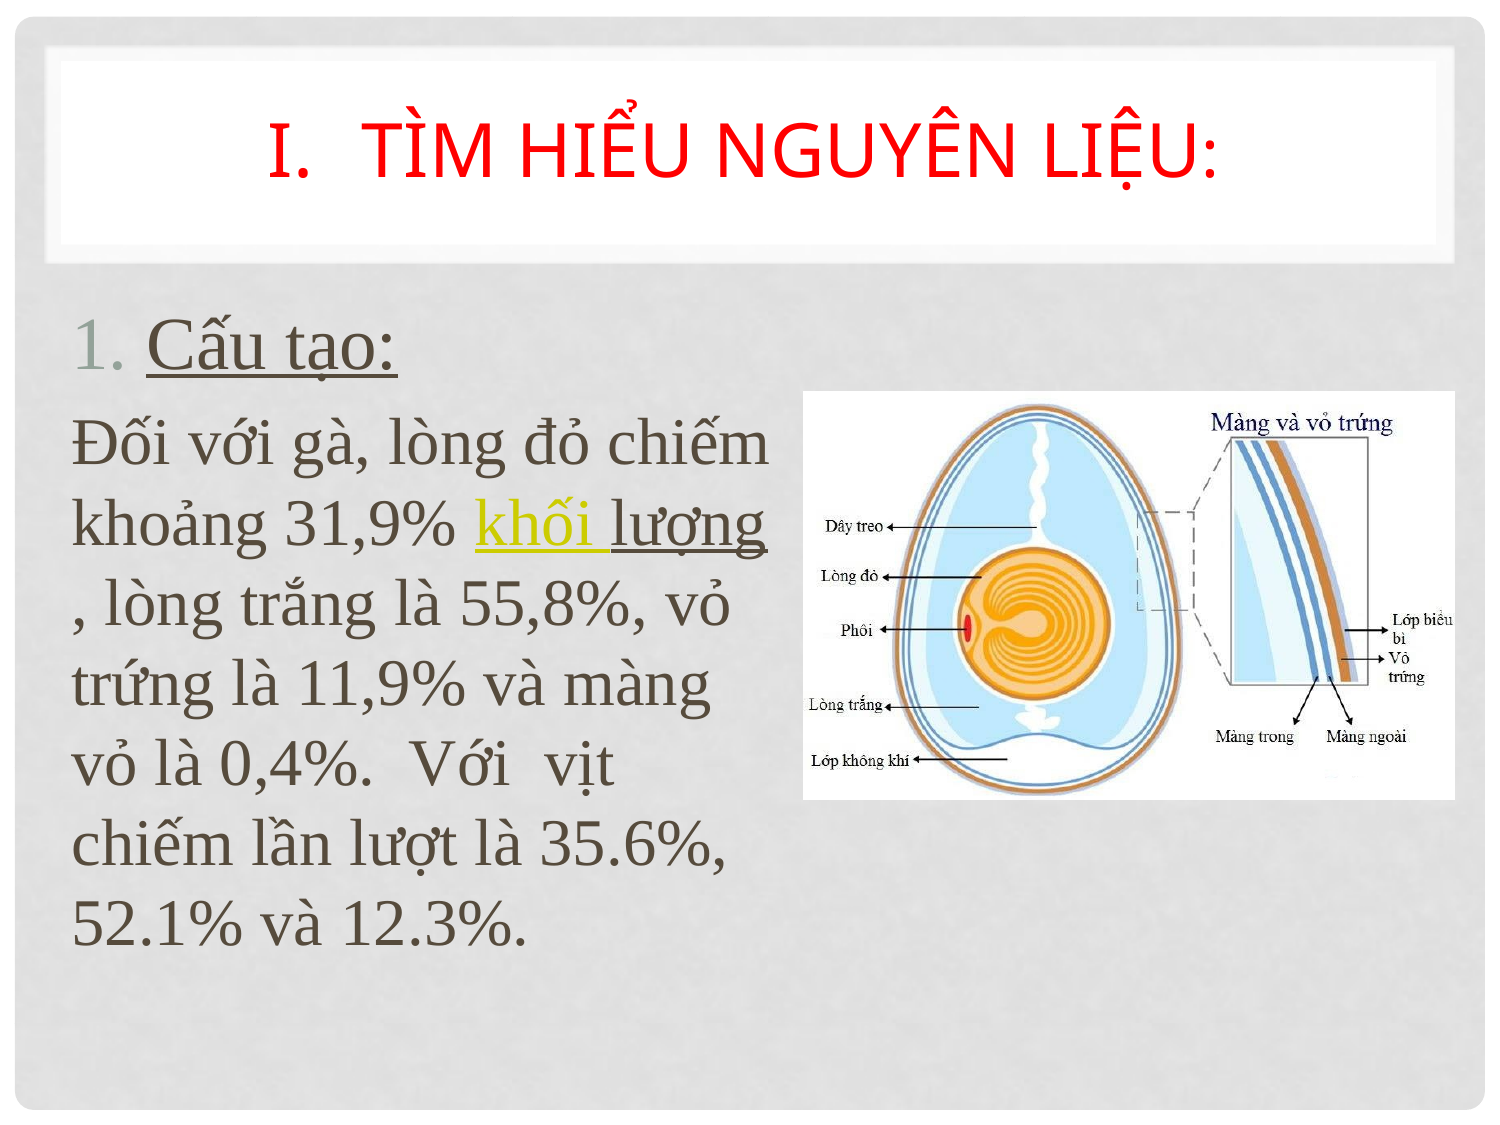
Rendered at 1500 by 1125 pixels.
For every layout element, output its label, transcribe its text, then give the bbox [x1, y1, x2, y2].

list Cấu tạo: Đối với gà, lòng đỏ chiếm khoảng 31,9% khối lượng, lòng trắng là 55,8%, vỏ trứng là 11,9% và màng vỏ là 0,4%. Với vịt chiếm lần lượt là 35.6%, 52.1% và 12.3%. [37, 287, 788, 1100]
title TÌM HIỂU NGUYÊN LIỆU: [75, 87, 1431, 288]
picture [803, 391, 1455, 801]
